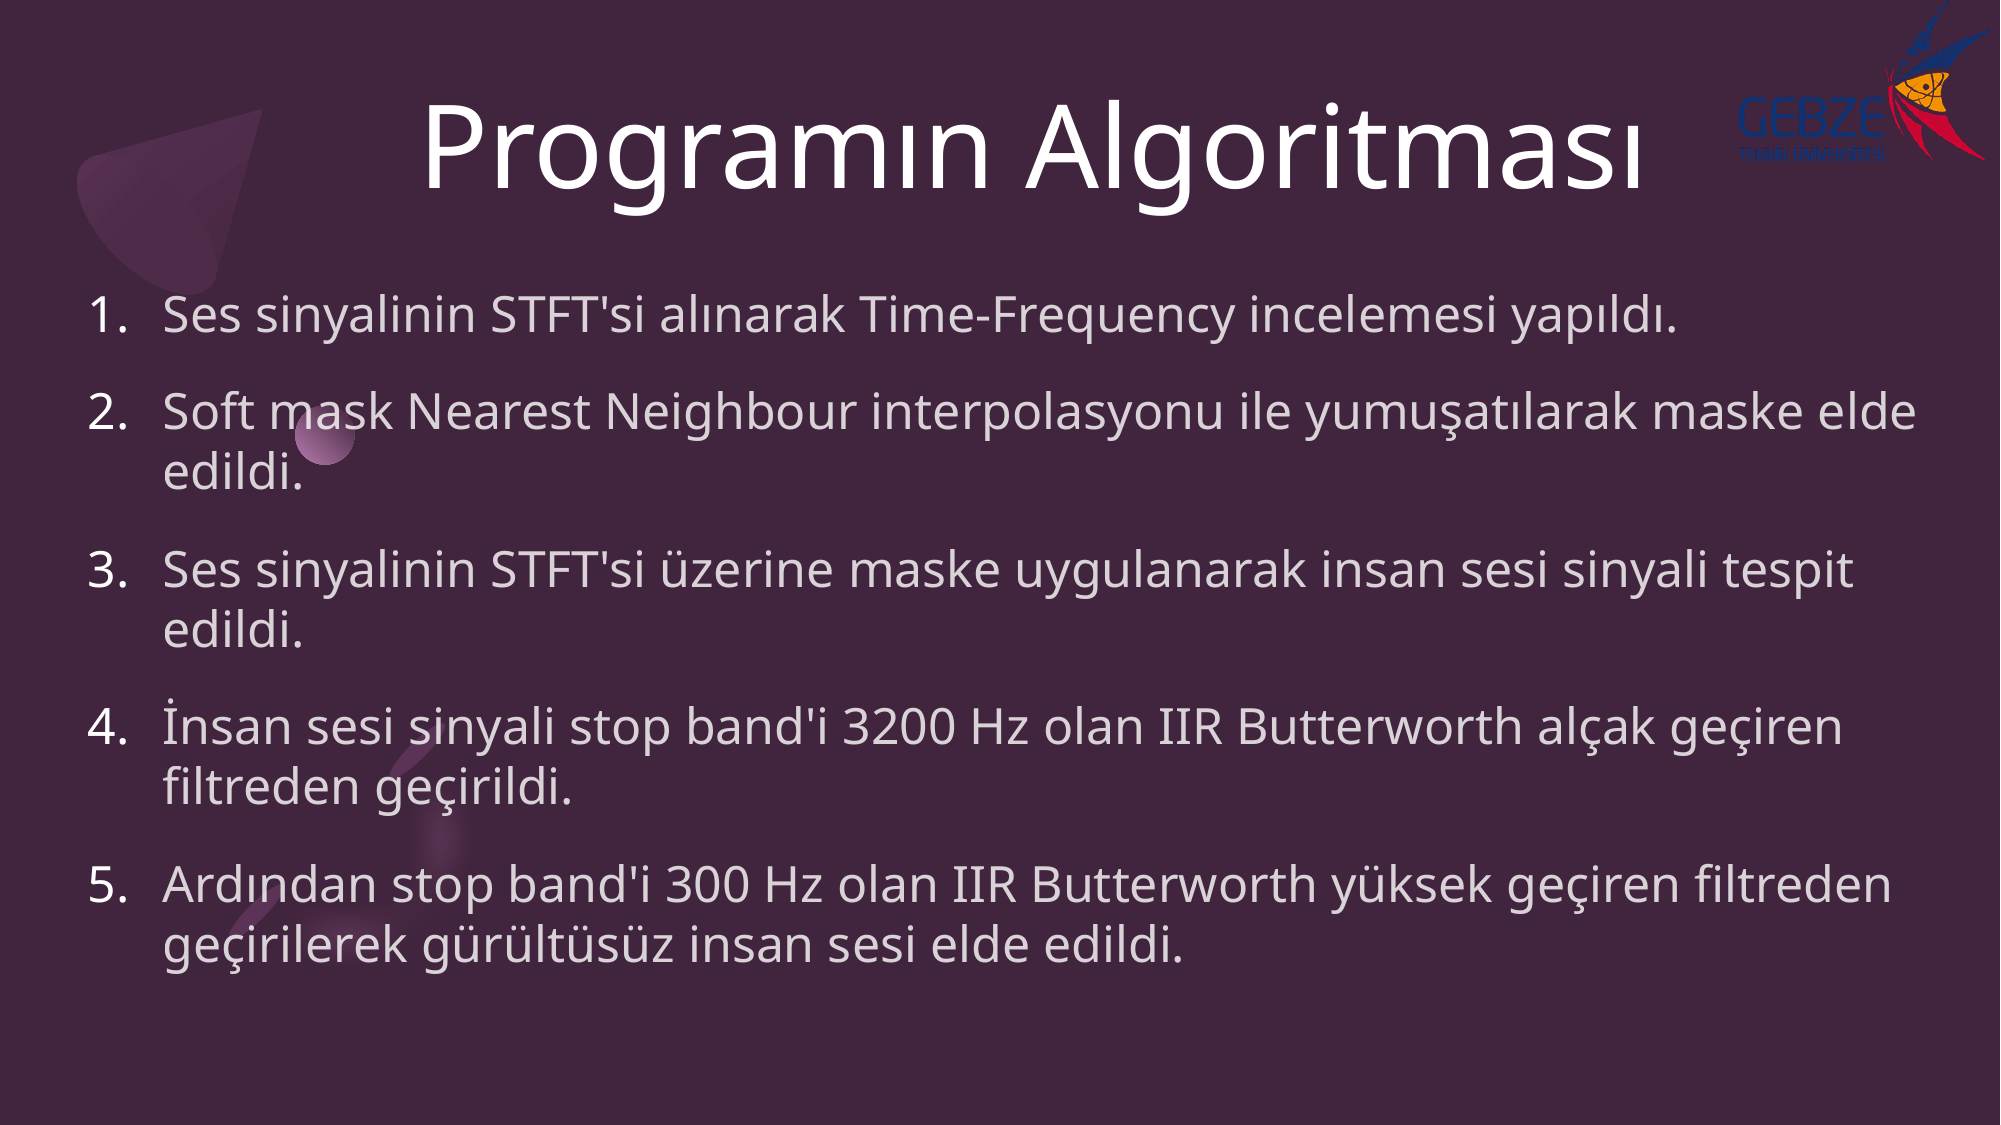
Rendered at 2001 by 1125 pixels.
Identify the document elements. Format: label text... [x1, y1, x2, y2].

title Programın Algoritması [418, 72, 1664, 245]
subtitle Ses sinyalinin STFT'si alınarak Time-Frequency incelemesi yapıldı. Soft mask Nearest Neighbour interpolasyonu ile yumuşatılarak maske elde edildi. Ses sinyalinin STFT'si üzerine maske uygulanarak insan sesi sinyali tespit edildi. İnsan sesi sinyali stop band'i 3200 Hz olan IIR Butterworth alçak geçiren filtreden geçirildi. Ardından stop band'i 300 Hz olan IIR Butterworth yüksek geçiren filtreden geçirilerek gürültüsüz insan sesi elde edildi. [87, 282, 1930, 999]
picture [1739, 0, 1996, 161]
